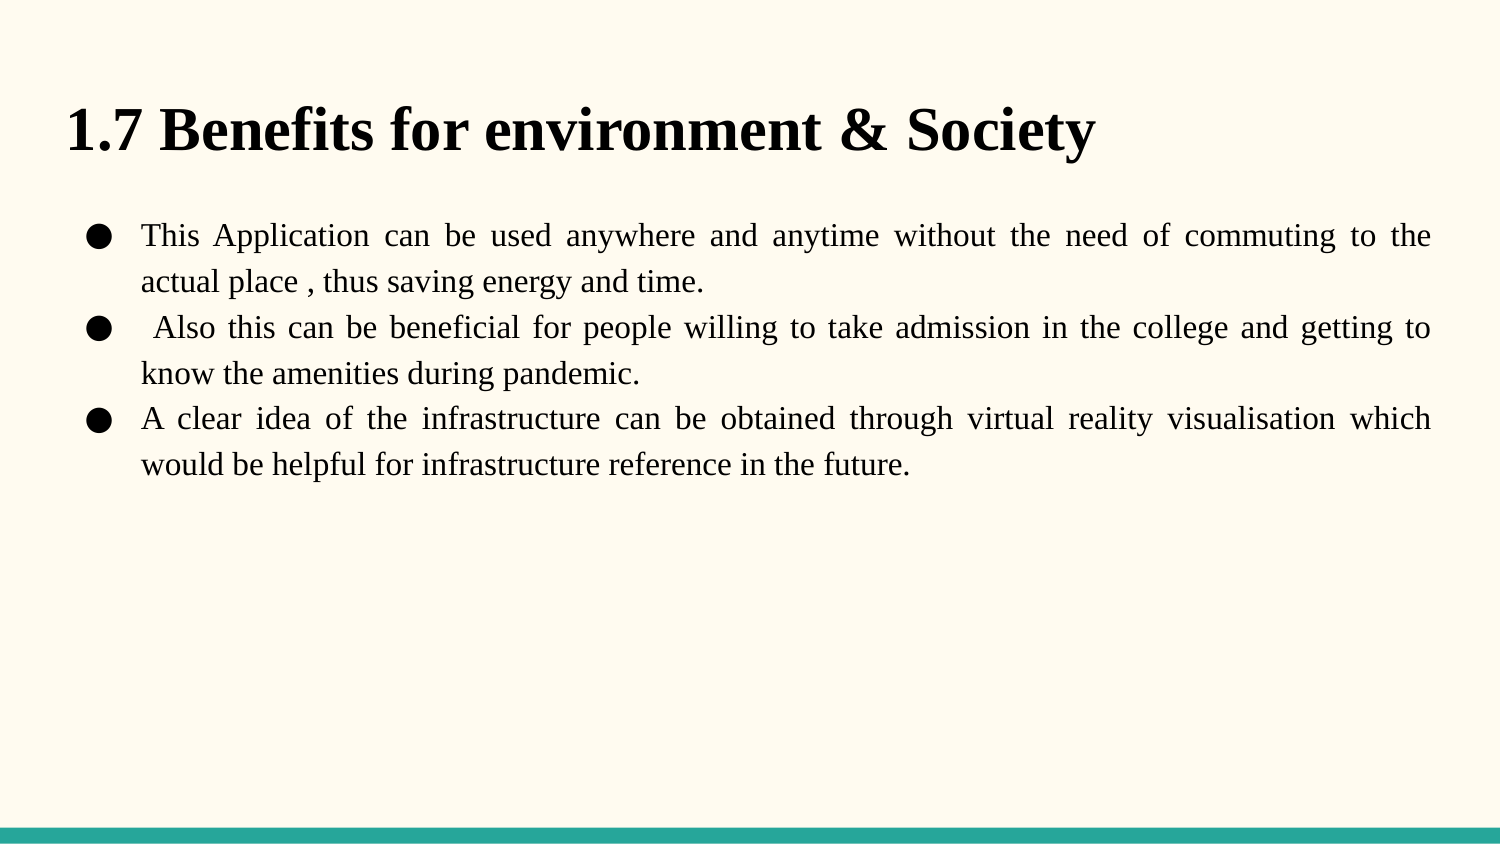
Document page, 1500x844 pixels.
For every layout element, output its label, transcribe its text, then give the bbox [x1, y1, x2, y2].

text_box This Application can be used anywhere and anytime without the need of commuting to the actual place , thus saving energy and time. Also this can be beneficial for people willing to take admission in the college and getting to know the amenities during pandemic. A clear idea of the infrastructure can be obtained through virtual reality visualisation which would be helpful for infrastructure reference in the future. [51, 192, 1449, 750]
text_box 1.7 Benefits for environment & Society [51, 72, 1449, 174]
